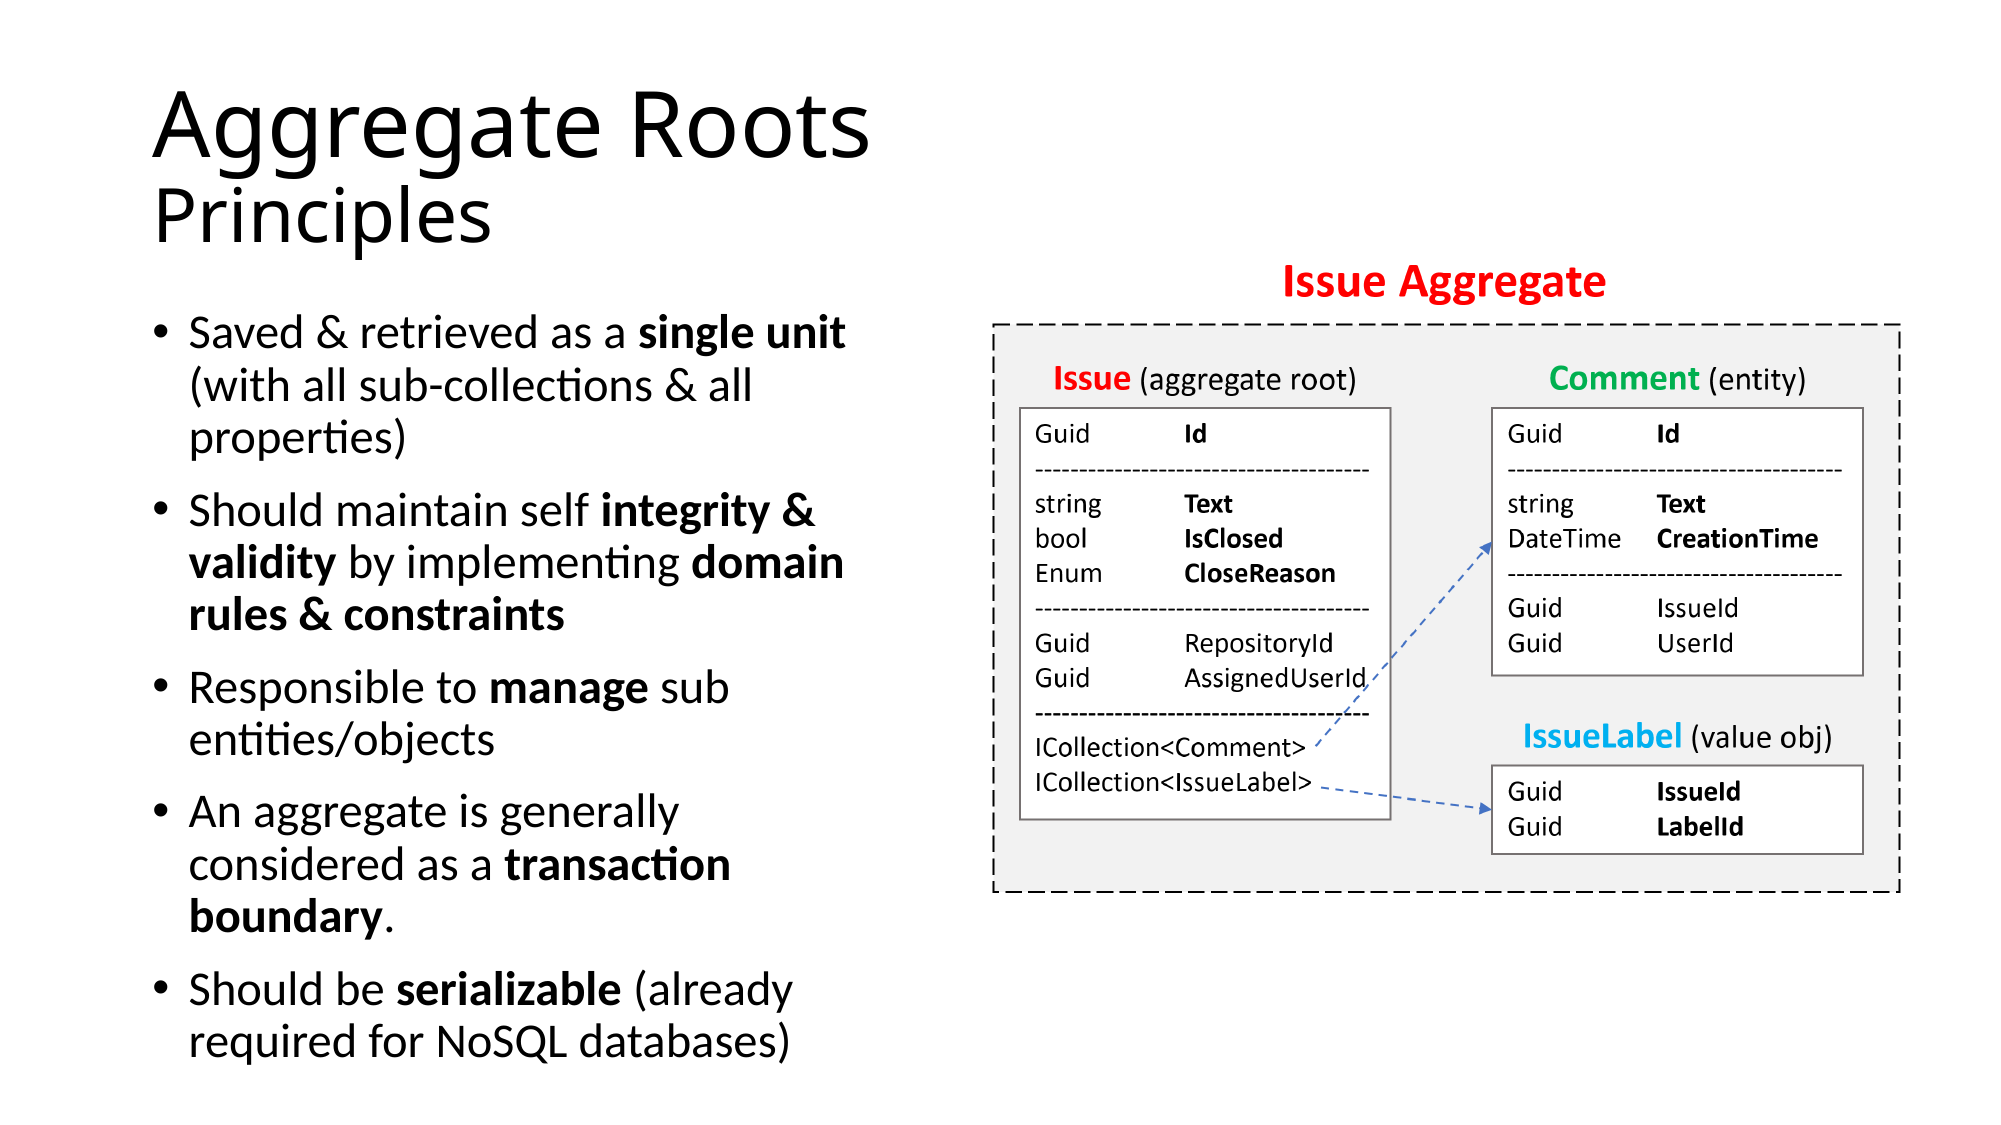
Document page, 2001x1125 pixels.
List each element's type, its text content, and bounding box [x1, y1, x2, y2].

list Saved & retrieved as a single unit (with all sub-collections & all properties) Should maintain self integrity & validity by implementing domain rules & constraints Responsible to manage sub entities/objects An aggregate is generally considered as a transaction boundary. Should be serializable (already required for NoSQL databases) [137, 299, 890, 1077]
title Aggregate Roots Principles [137, 59, 1863, 278]
picture [960, 249, 1920, 926]
